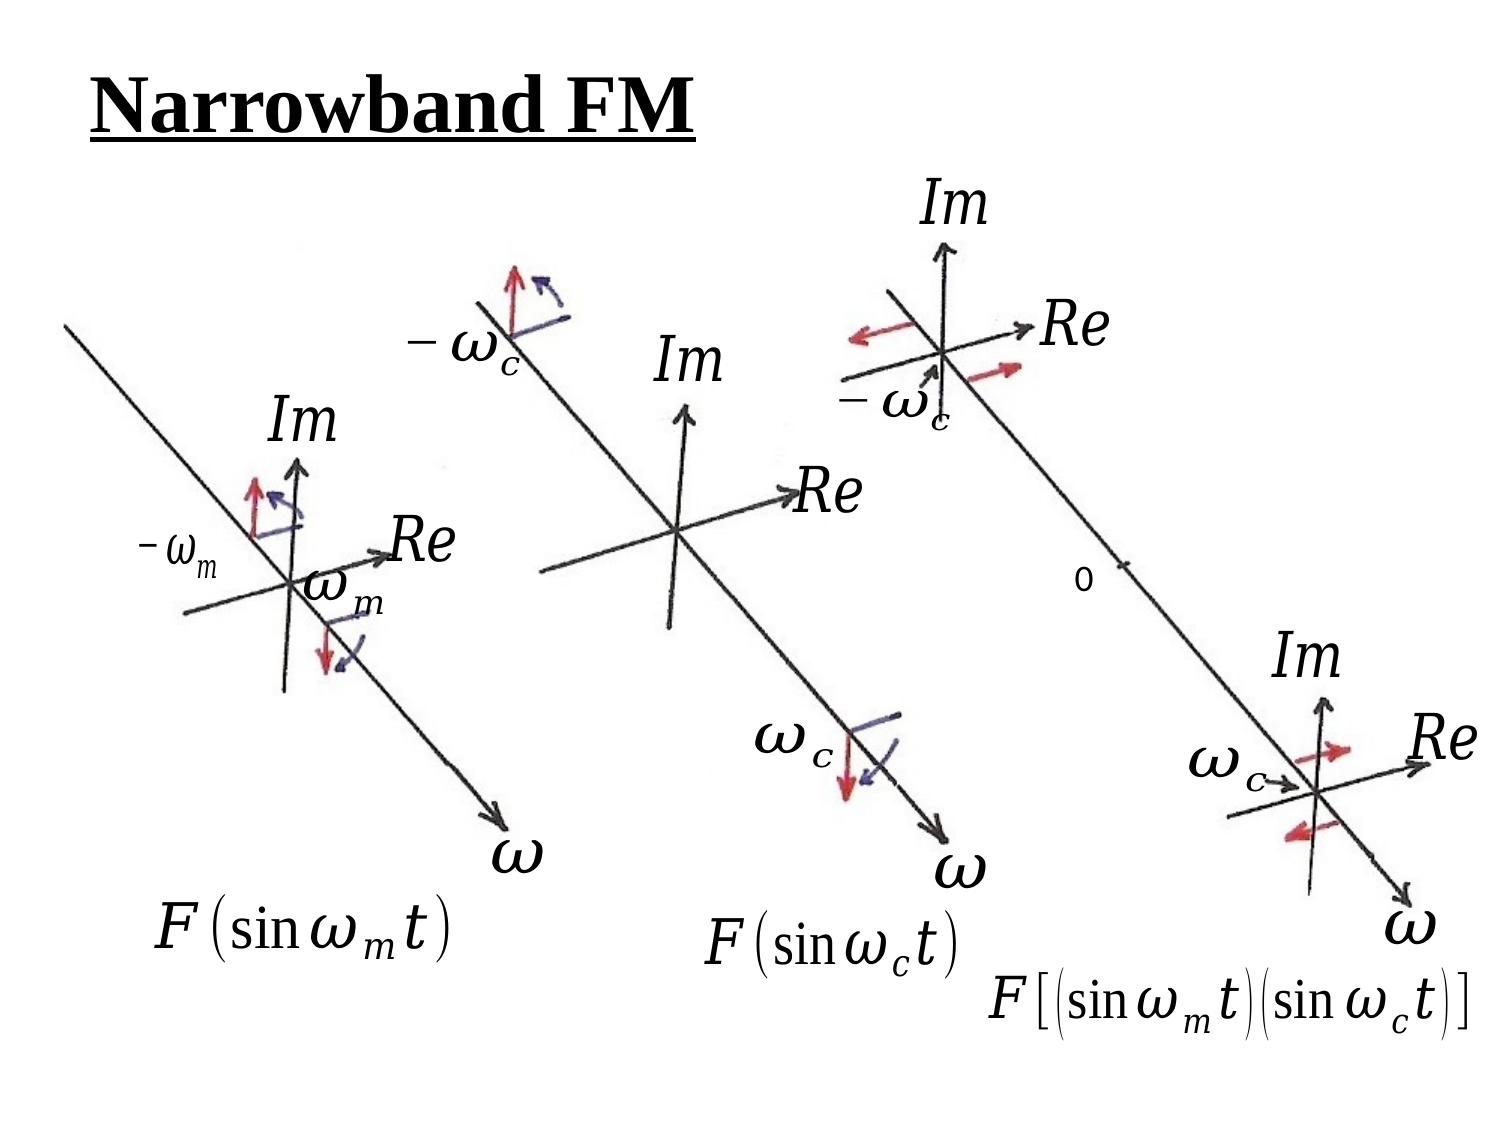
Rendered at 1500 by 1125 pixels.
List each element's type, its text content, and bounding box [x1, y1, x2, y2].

picture [55, 240, 1445, 915]
text_box Narrowband FM [0, 0, 1500, 157]
